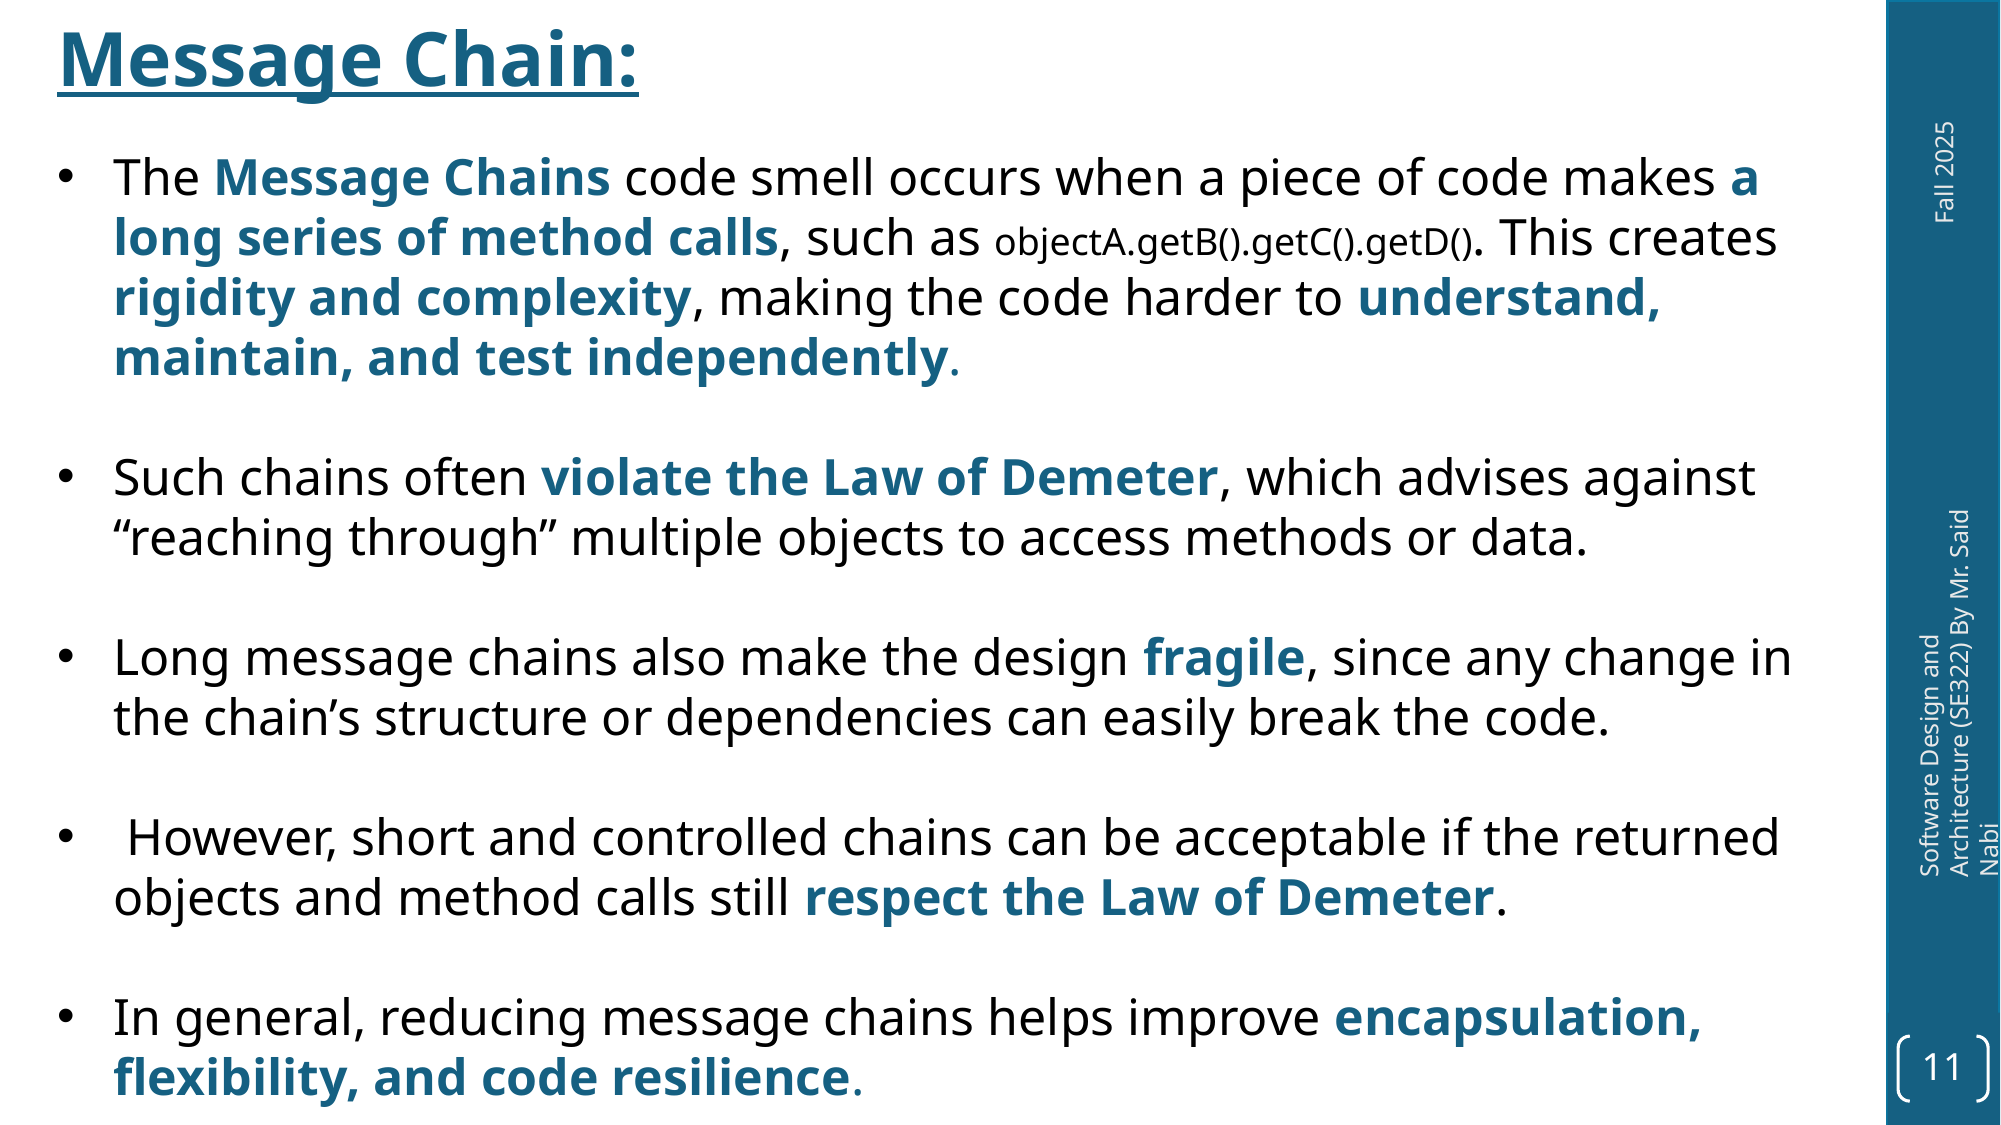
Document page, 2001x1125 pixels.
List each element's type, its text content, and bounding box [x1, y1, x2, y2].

text_box Message Chain: [42, 13, 1904, 121]
text_box The Message Chains code smell occurs when a piece of code makes a long series of method calls, such as objectA.getB().getC().getD(). This creates rigidity and complexity, making the code harder to understand, maintain, and test independently. Such chains often violate the Law of Demeter, which advises against “reaching through” multiple objects to access methods or data. Long message chains also make the design fragile, since any change in the chain’s structure or dependencies can easily break the code. However, short and controlled chains can be acceptable if the returned objects and method calls still respect the Law of Demeter. In general, reducing message chains helps improve encapsulation, flexibility, and code resilience. [42, 138, 1862, 1113]
